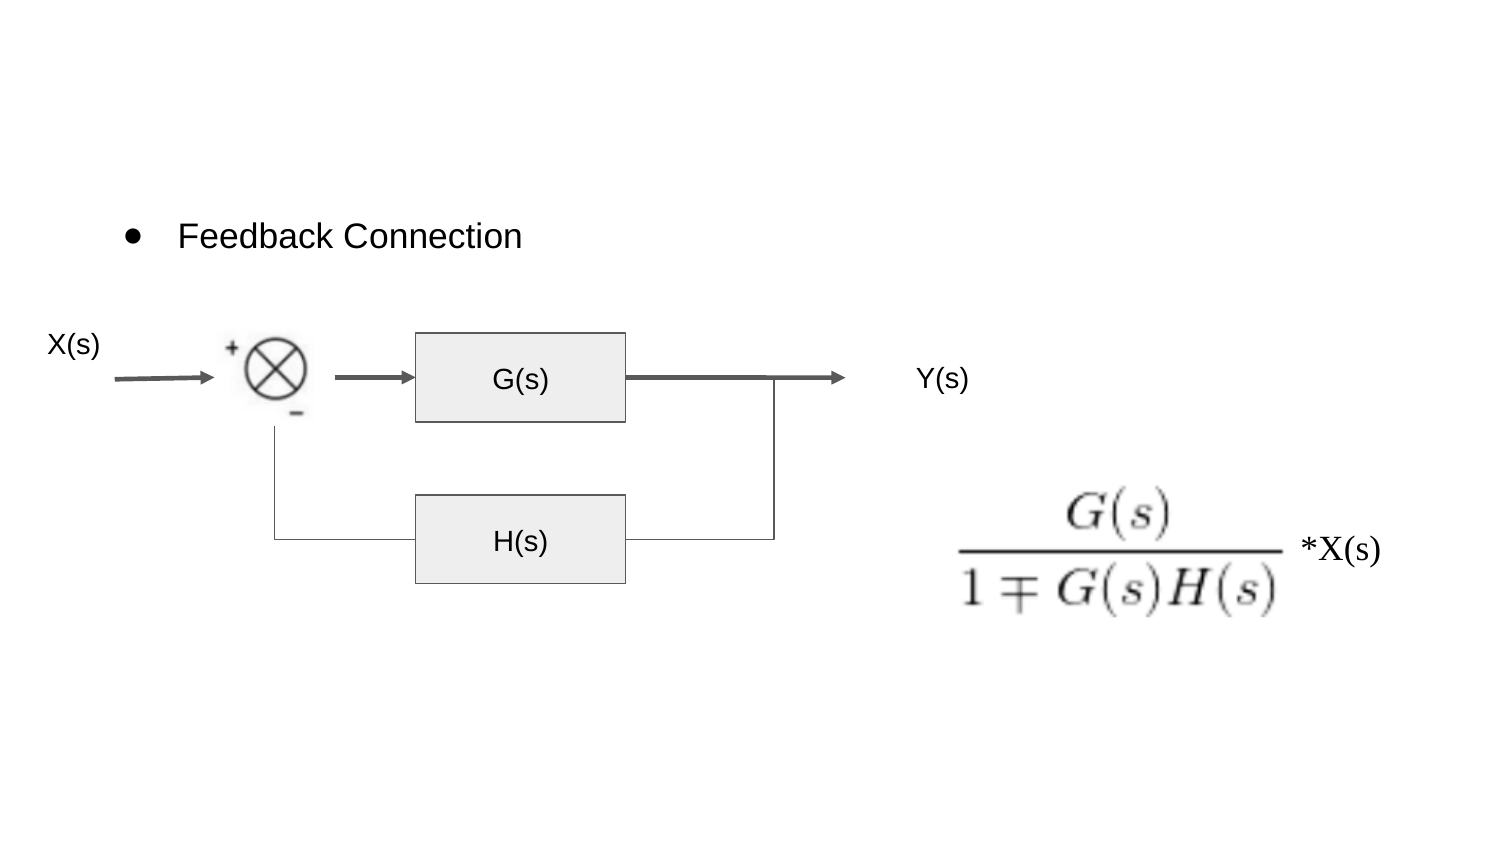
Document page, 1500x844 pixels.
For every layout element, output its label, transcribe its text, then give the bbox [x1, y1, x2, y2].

picture [214, 328, 335, 427]
picture [951, 468, 1304, 663]
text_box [619, 384, 781, 534]
text_box Y(s) [900, 344, 992, 410]
text_box H(s) [415, 495, 626, 584]
text_box X(s) [32, 310, 123, 376]
text_box Feedback Connection [87, 197, 626, 271]
text_box G(s) [415, 333, 626, 422]
text_box *X(s) [1307, 510, 1427, 583]
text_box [274, 425, 416, 540]
